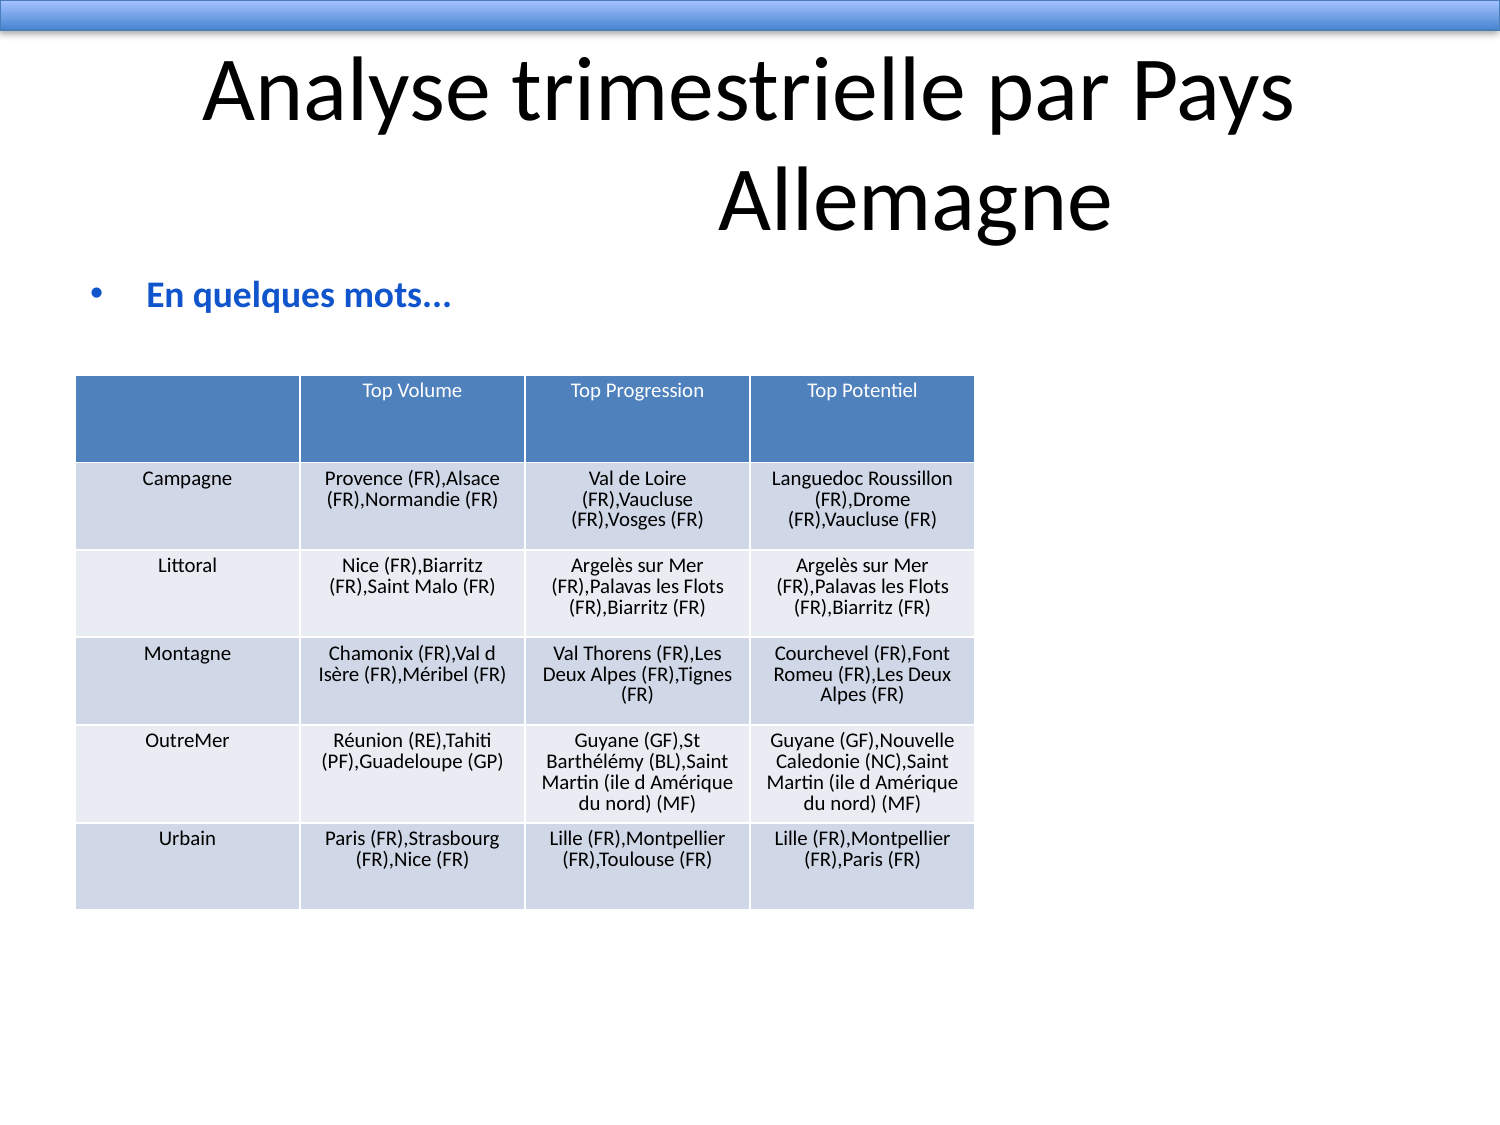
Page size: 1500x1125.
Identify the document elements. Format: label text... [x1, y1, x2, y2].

table_cell Littoral [76, 551, 299, 636]
table_cell Réunion (RE),Tahiti (PF),Guadeloupe (GP) [301, 726, 524, 822]
table_cell Argelès sur Mer (FR),Palavas les Flots (FR),Biarritz (FR) [751, 551, 974, 636]
table_cell Guyane (GF),St Barthélémy (BL),Saint Martin (ile d Amérique du nord) (MF) [526, 726, 749, 822]
table_header Top Progression [526, 376, 749, 462]
table_cell Urbain [76, 824, 299, 909]
table_cell Val de Loire (FR),Vaucluse (FR),Vosges (FR) [526, 463, 749, 549]
table_cell Lille (FR),Montpellier (FR),Paris (FR) [751, 824, 974, 909]
table_header Top Volume [301, 376, 524, 462]
table_cell Paris (FR),Strasbourg (FR),Nice (FR) [301, 824, 524, 909]
table_cell Montagne [76, 638, 299, 724]
list En quelques mots... [75, 262, 1425, 1005]
table_header [76, 376, 299, 462]
table_cell Provence (FR),Alsace (FR),Normandie (FR) [301, 463, 524, 549]
title Analyse trimestrielle par Pays Allemagne [75, 45, 1425, 233]
table_cell OutreMer [76, 726, 299, 822]
table_cell Val Thorens (FR),Les Deux Alpes (FR),Tignes (FR) [526, 638, 749, 724]
table_cell Guyane (GF),Nouvelle Caledonie (NC),Saint Martin (ile d Amérique du nord) (MF) [751, 726, 974, 822]
table_cell Chamonix (FR),Val d Isère (FR),Méribel (FR) [301, 638, 524, 724]
table_cell Courchevel (FR),Font Romeu (FR),Les Deux Alpes (FR) [751, 638, 974, 724]
table_cell Nice (FR),Biarritz (FR),Saint Malo (FR) [301, 551, 524, 636]
table_cell Argelès sur Mer (FR),Palavas les Flots (FR),Biarritz (FR) [526, 551, 749, 636]
table_cell Campagne [76, 463, 299, 549]
table_cell Languedoc Roussillon (FR),Drome (FR),Vaucluse (FR) [751, 463, 974, 549]
text_box [0, 0, 1500, 31]
table_header Top Potentiel [751, 376, 974, 462]
table_cell Lille (FR),Montpellier (FR),Toulouse (FR) [526, 824, 749, 909]
